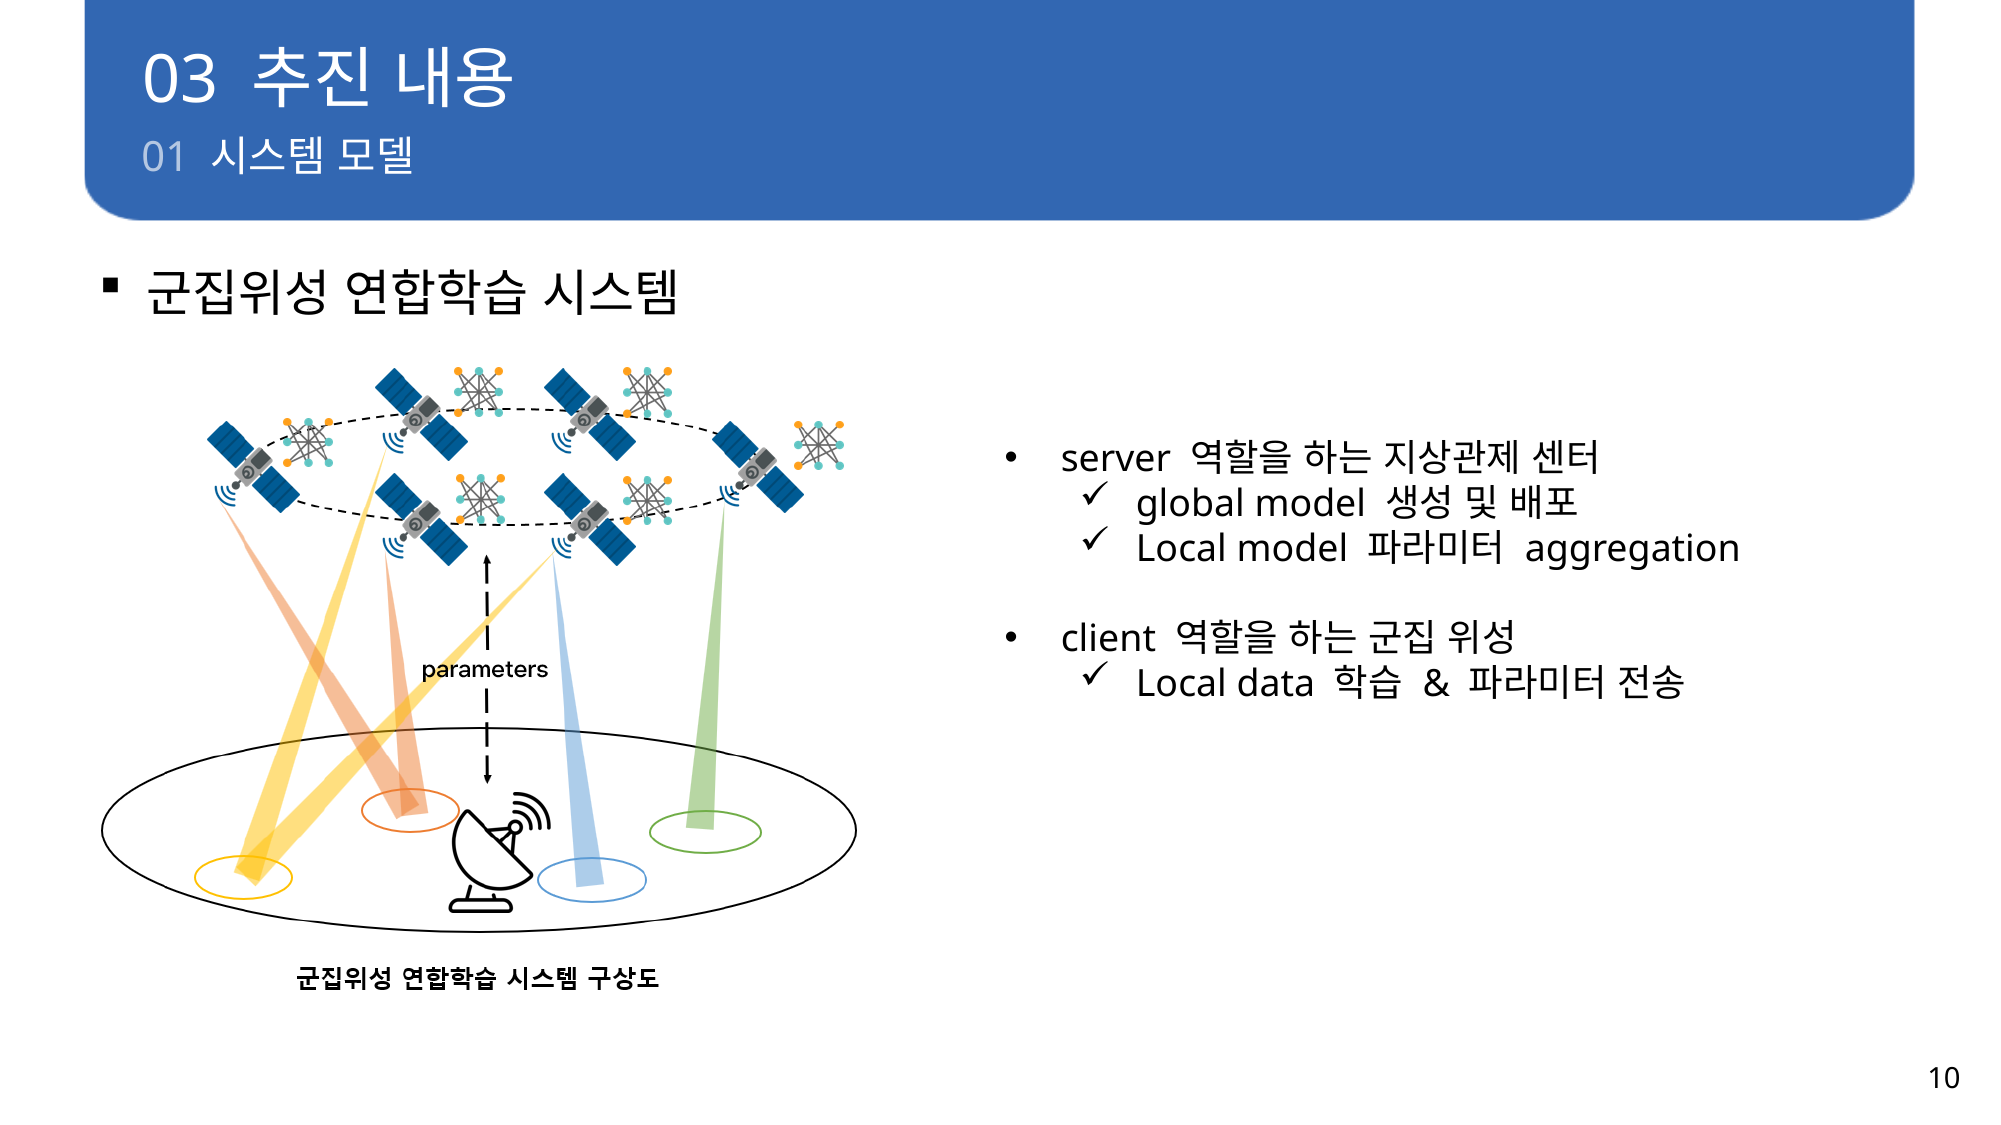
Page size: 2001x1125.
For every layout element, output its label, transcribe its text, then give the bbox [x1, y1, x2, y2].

picture [84, 0, 1916, 221]
text_box server 역할을 하는 지상관제 센터 global model 생성 및 배포 Local model 파라미터 aggregation client 역할을 하는 군집 위성 Local data 학습 & 파라미터 전송 [989, 426, 1870, 757]
text_box 10 [1900, 1051, 1988, 1102]
picture [84, 343, 885, 1004]
text_box 군집위성 연합학습 시스템 [84, 223, 1963, 419]
